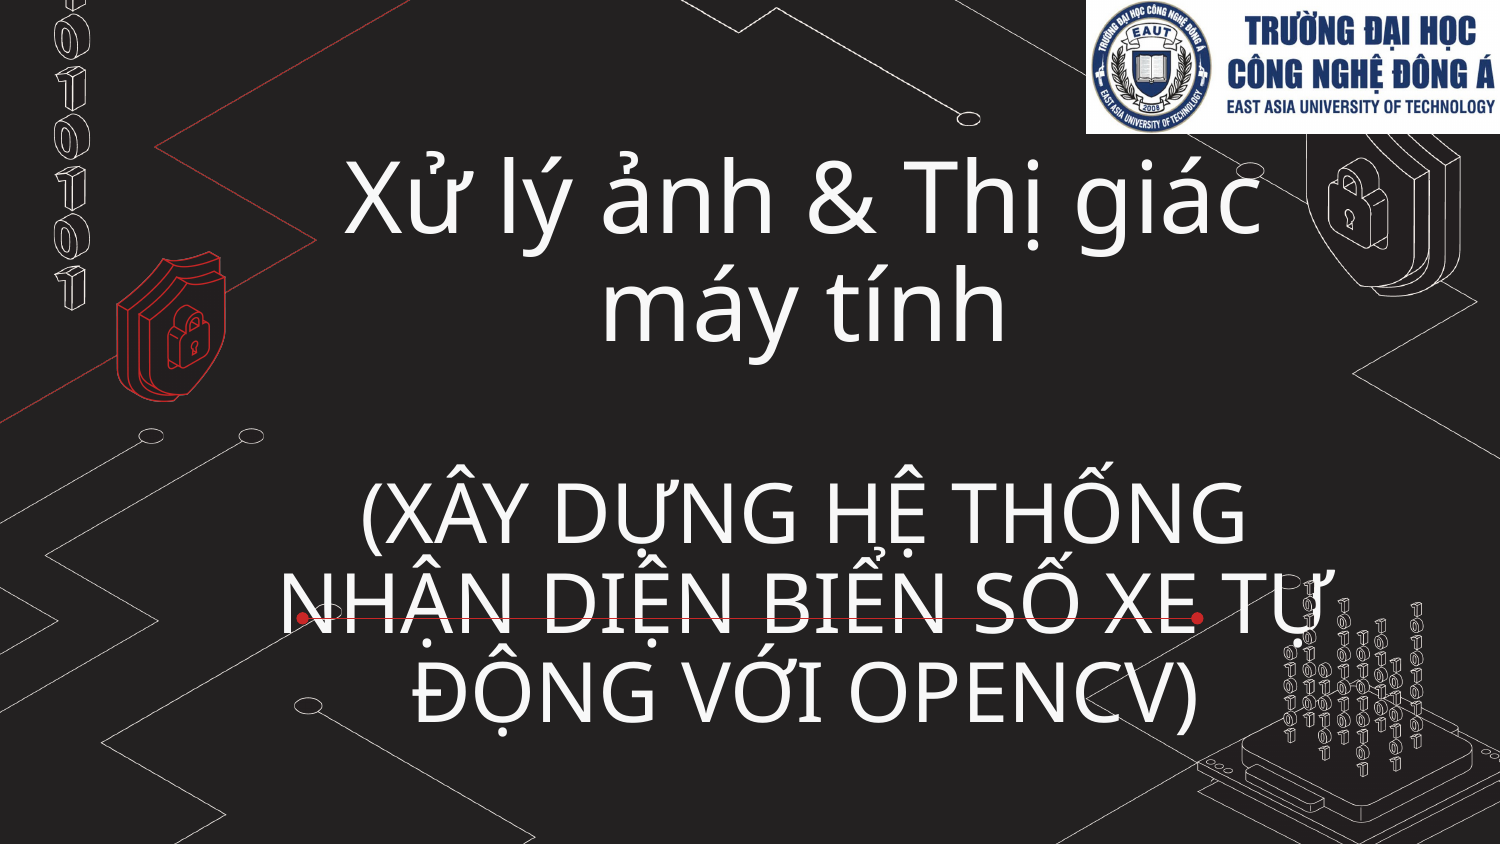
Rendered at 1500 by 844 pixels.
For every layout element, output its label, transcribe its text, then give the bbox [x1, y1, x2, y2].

title Xử lý ảnh & Thị giác máy tính (XÂY DỰNG HỆ THỐNG NHẬN DIỆN BIỂN SỐ XE TỰ ĐỘNG VỚI OPENCV) [226, 391, 1383, 757]
picture [895, 580, 1500, 844]
picture [0, 0, 1500, 844]
